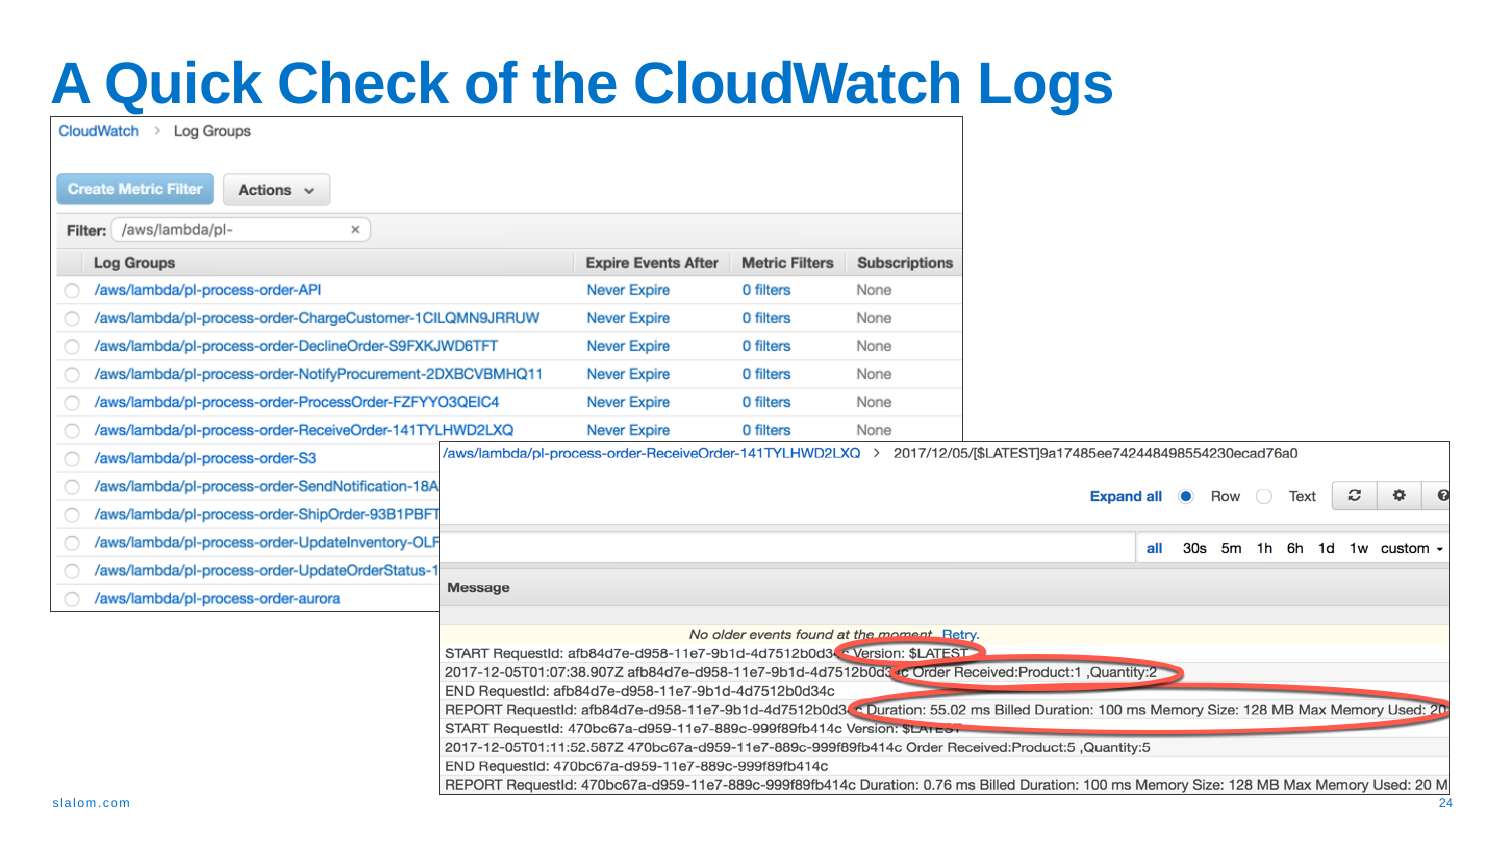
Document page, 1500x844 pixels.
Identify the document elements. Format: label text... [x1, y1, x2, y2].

list A Quick Check of the CloudWatch Logs [50, 53, 1450, 109]
picture [49, 115, 1451, 796]
slide_number 24 [1399, 799, 1453, 828]
